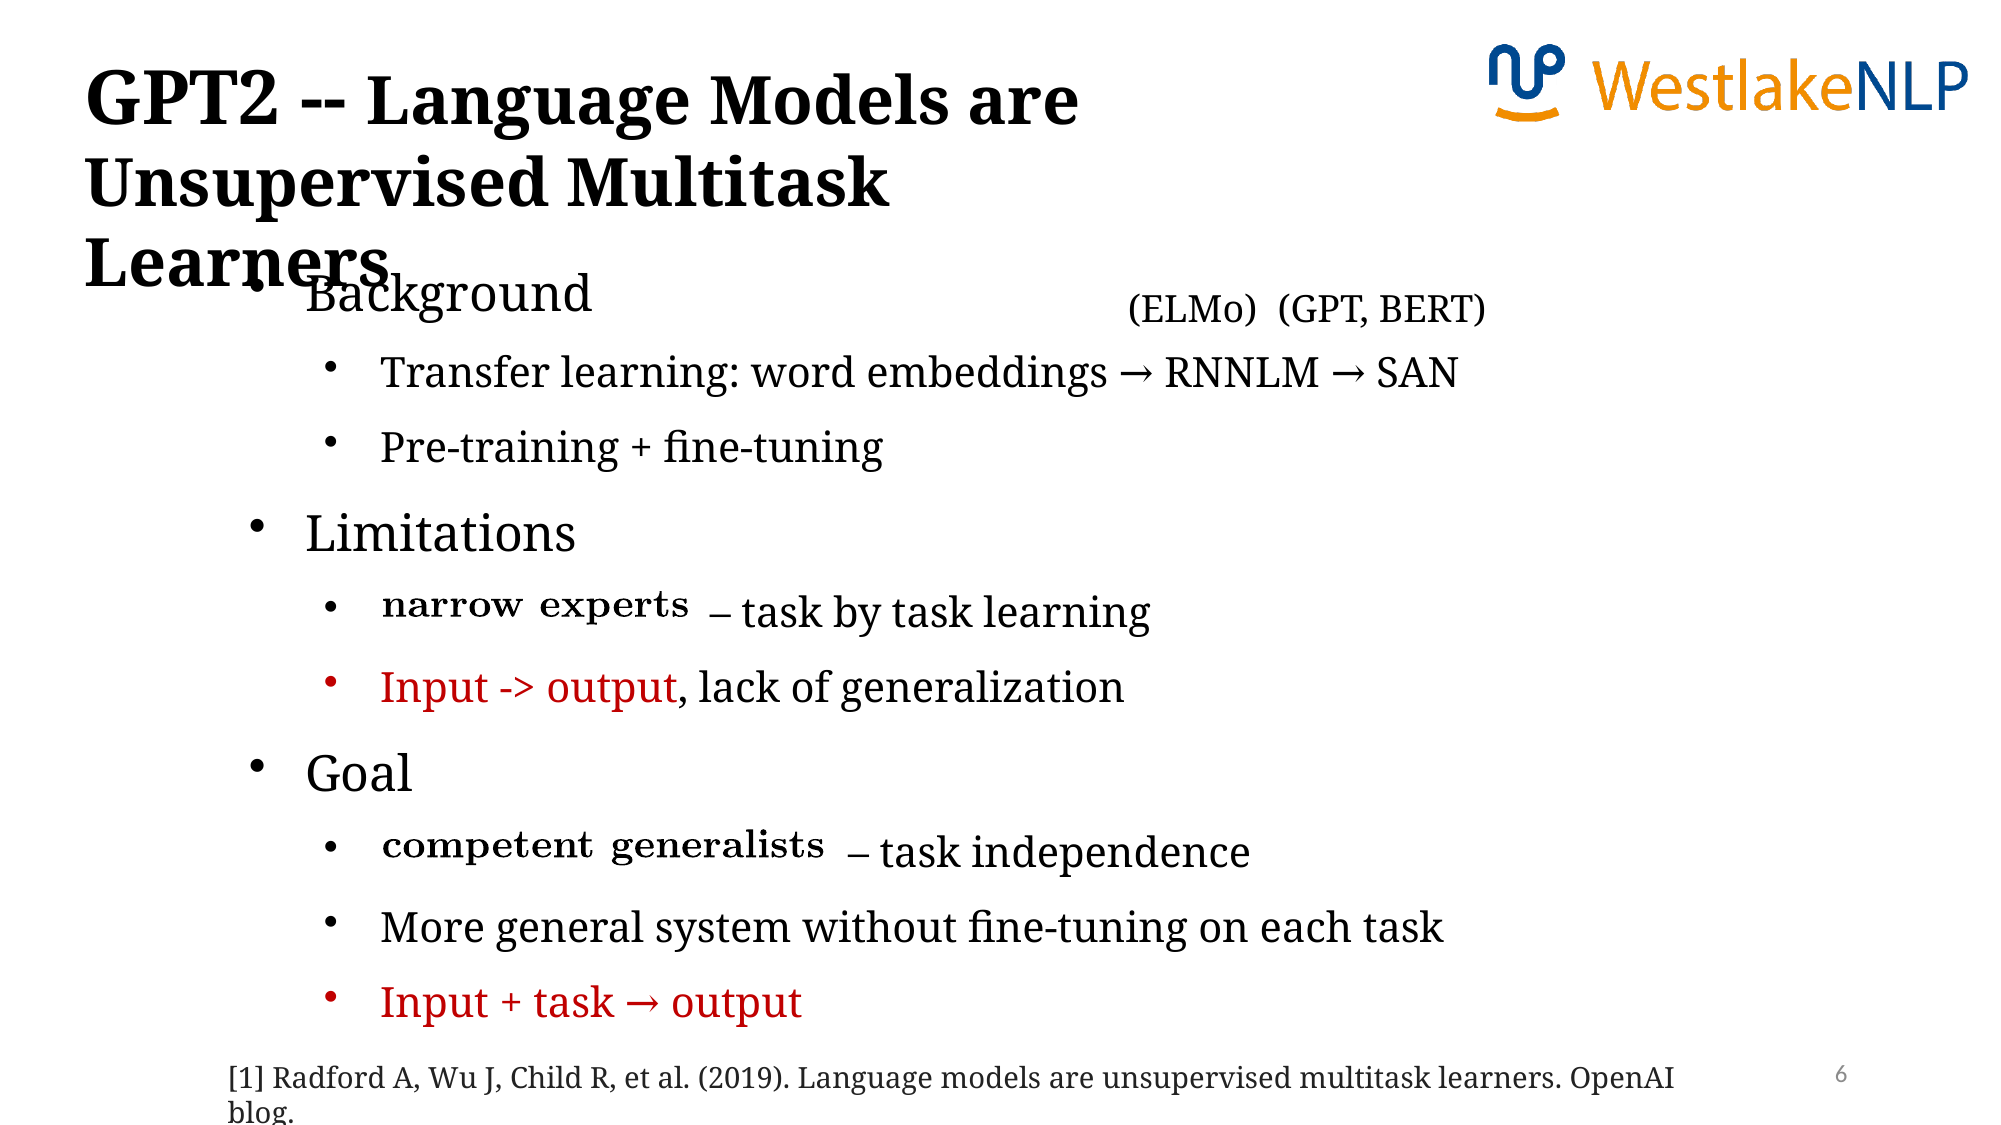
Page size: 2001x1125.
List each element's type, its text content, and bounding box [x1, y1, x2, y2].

text_box GPT2 -- Language Models are Unsupervised Multitask Learners [69, 42, 1219, 307]
text_box Background Transfer learning: word embeddings → RNNLM → SAN Pre-training + fine-tuning Limitations – task by task learning Input -> output, lack of generalization Goal – task independence More general system without fine-tuning on each task Input + task → output [246, 229, 1682, 1051]
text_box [383, 828, 824, 866]
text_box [383, 590, 688, 625]
text_box [1] Radford A, Wu J, Child R, et al. (2019). Language models are unsupervised multitask learners. OpenAI blog. [212, 1051, 1693, 1125]
text_box (GPT, BERT) [1262, 278, 1502, 338]
text_box (ELMo) [1113, 278, 1262, 338]
slide_number 6 [1682, 1042, 1863, 1103]
picture [1459, 0, 2000, 170]
